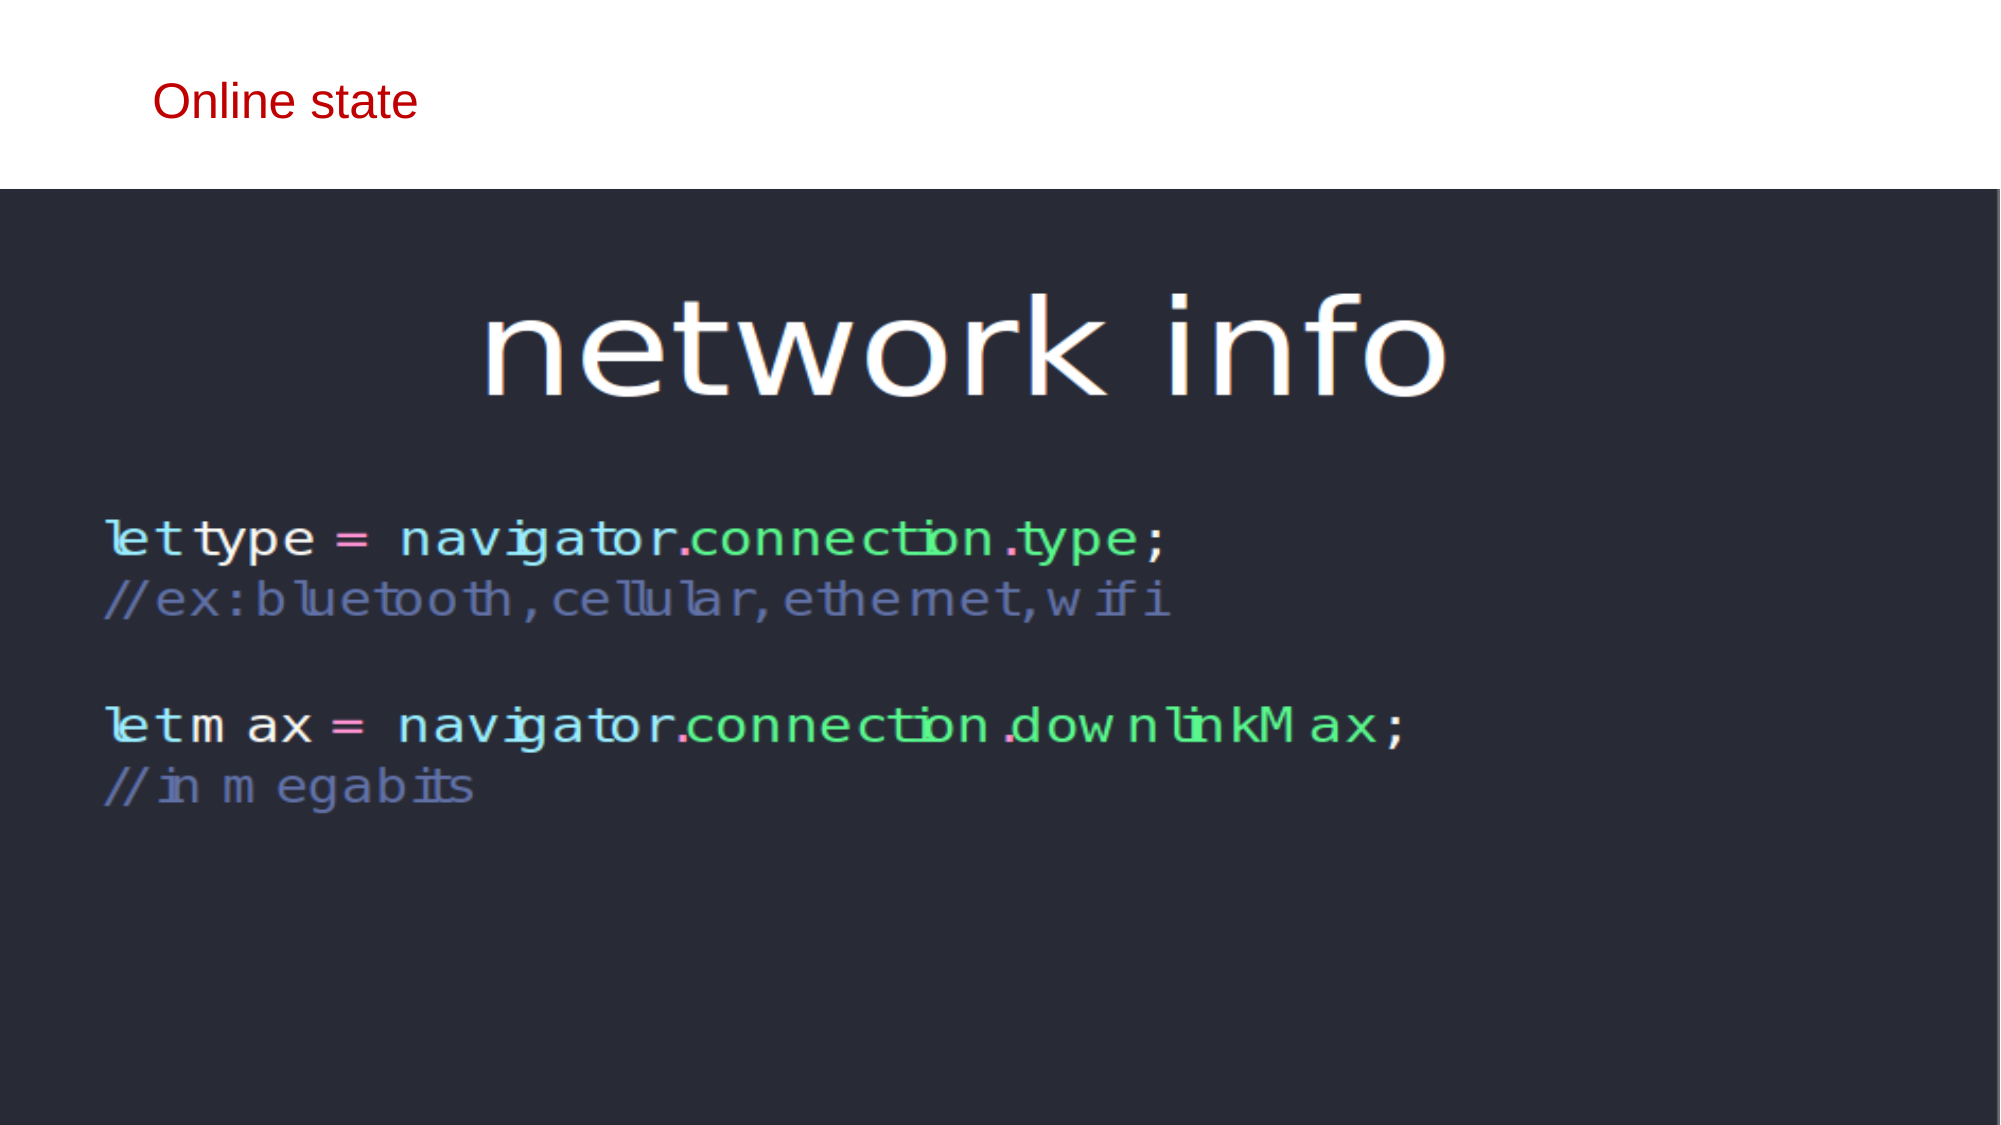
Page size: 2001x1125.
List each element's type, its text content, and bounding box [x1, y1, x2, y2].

picture [0, 188, 2000, 1125]
text_box Online state [137, 59, 1863, 137]
